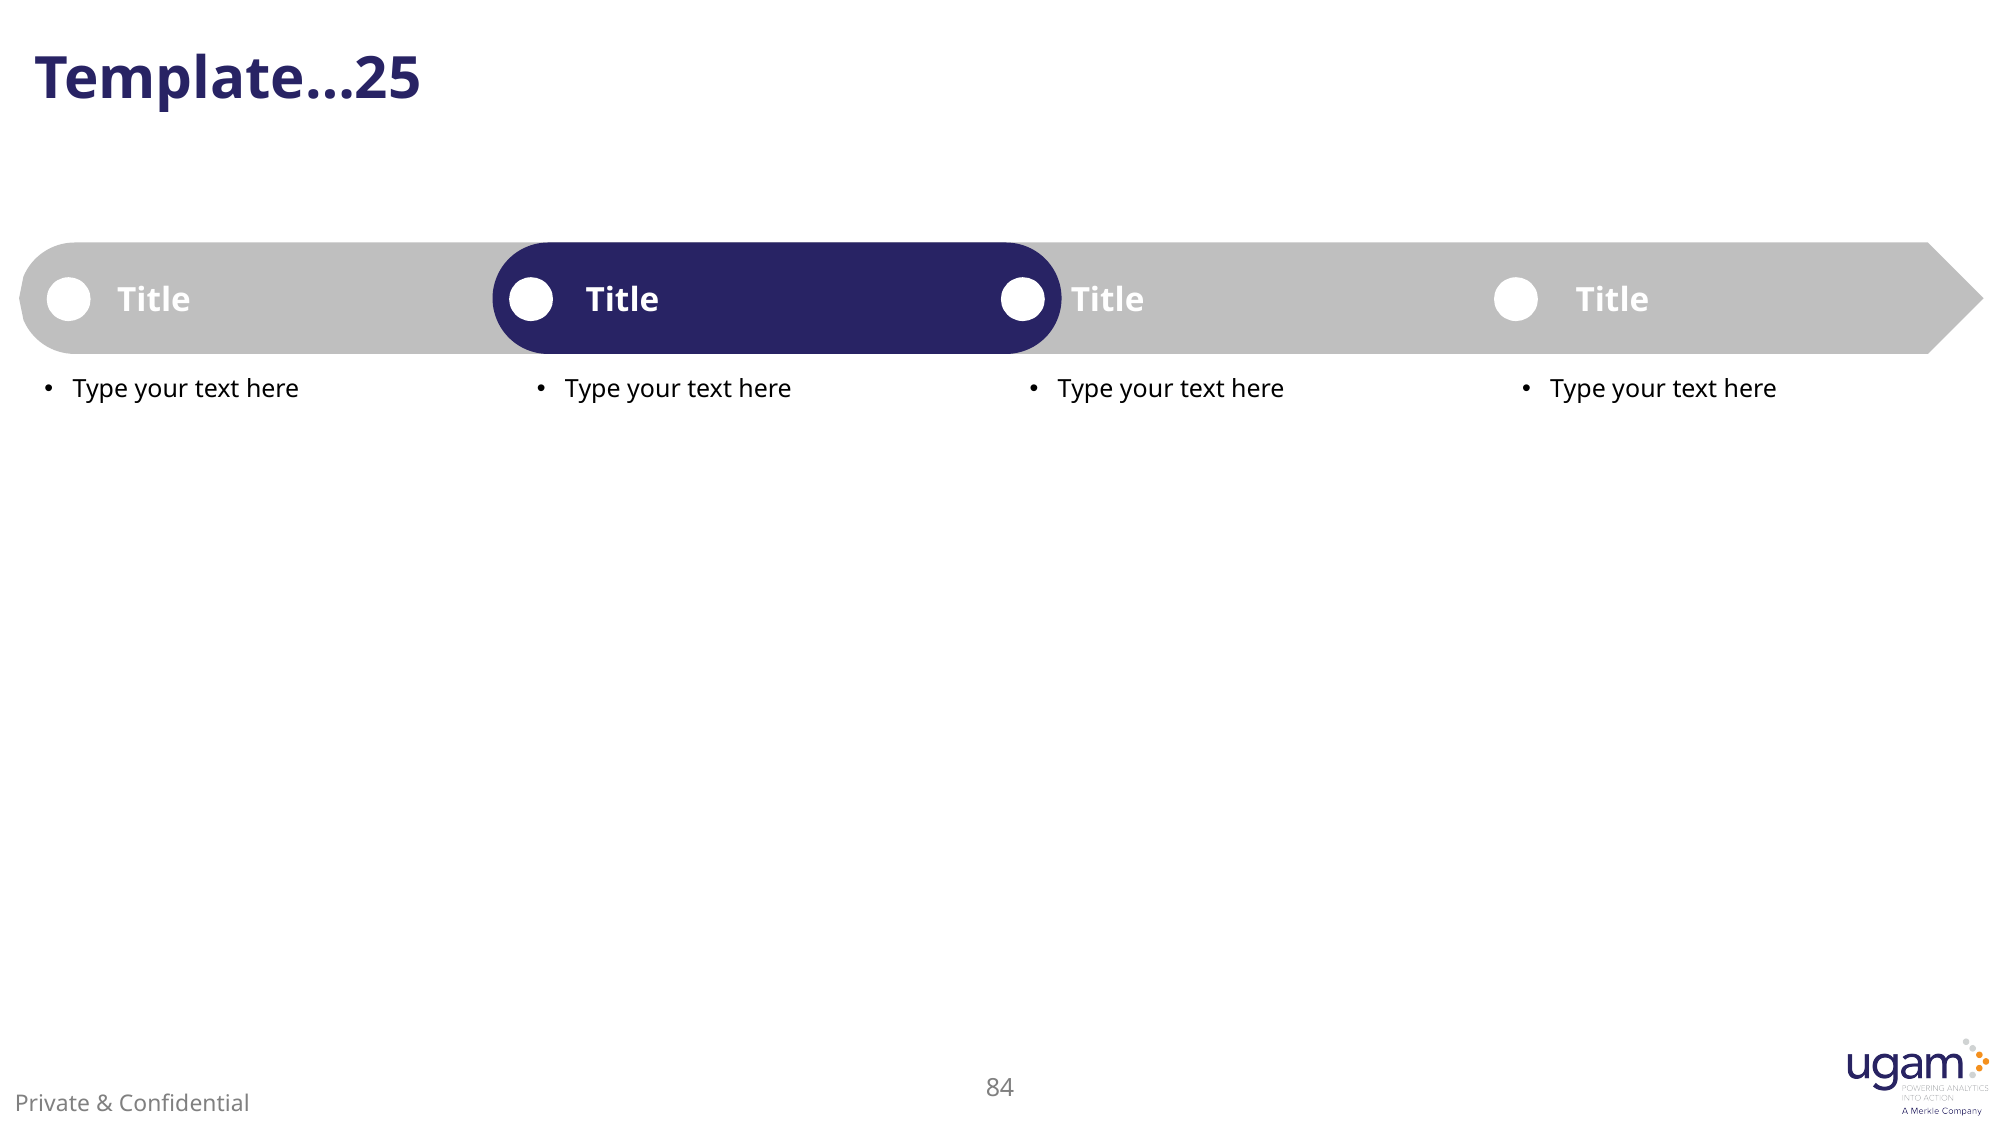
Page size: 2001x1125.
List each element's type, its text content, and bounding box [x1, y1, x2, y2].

text_box [45, 276, 92, 323]
text_box Type your text here [522, 365, 986, 411]
text_box Title [102, 270, 206, 326]
text_box Title [1560, 270, 1665, 326]
text_box [999, 276, 1046, 323]
text_box Type your text here [29, 365, 493, 411]
text_box Title [1056, 270, 1160, 326]
text_box [508, 276, 555, 323]
text_box [1014, 242, 1984, 354]
text_box Type your text here [1507, 365, 1971, 411]
text_box Title [570, 270, 675, 326]
text_box [19, 242, 540, 354]
picture [1847, 1038, 1990, 1116]
text_box [1492, 276, 1539, 323]
text_box Type your text here [1014, 365, 1478, 411]
text_box [492, 242, 1056, 354]
title Template…25 [0, 1, 2000, 158]
